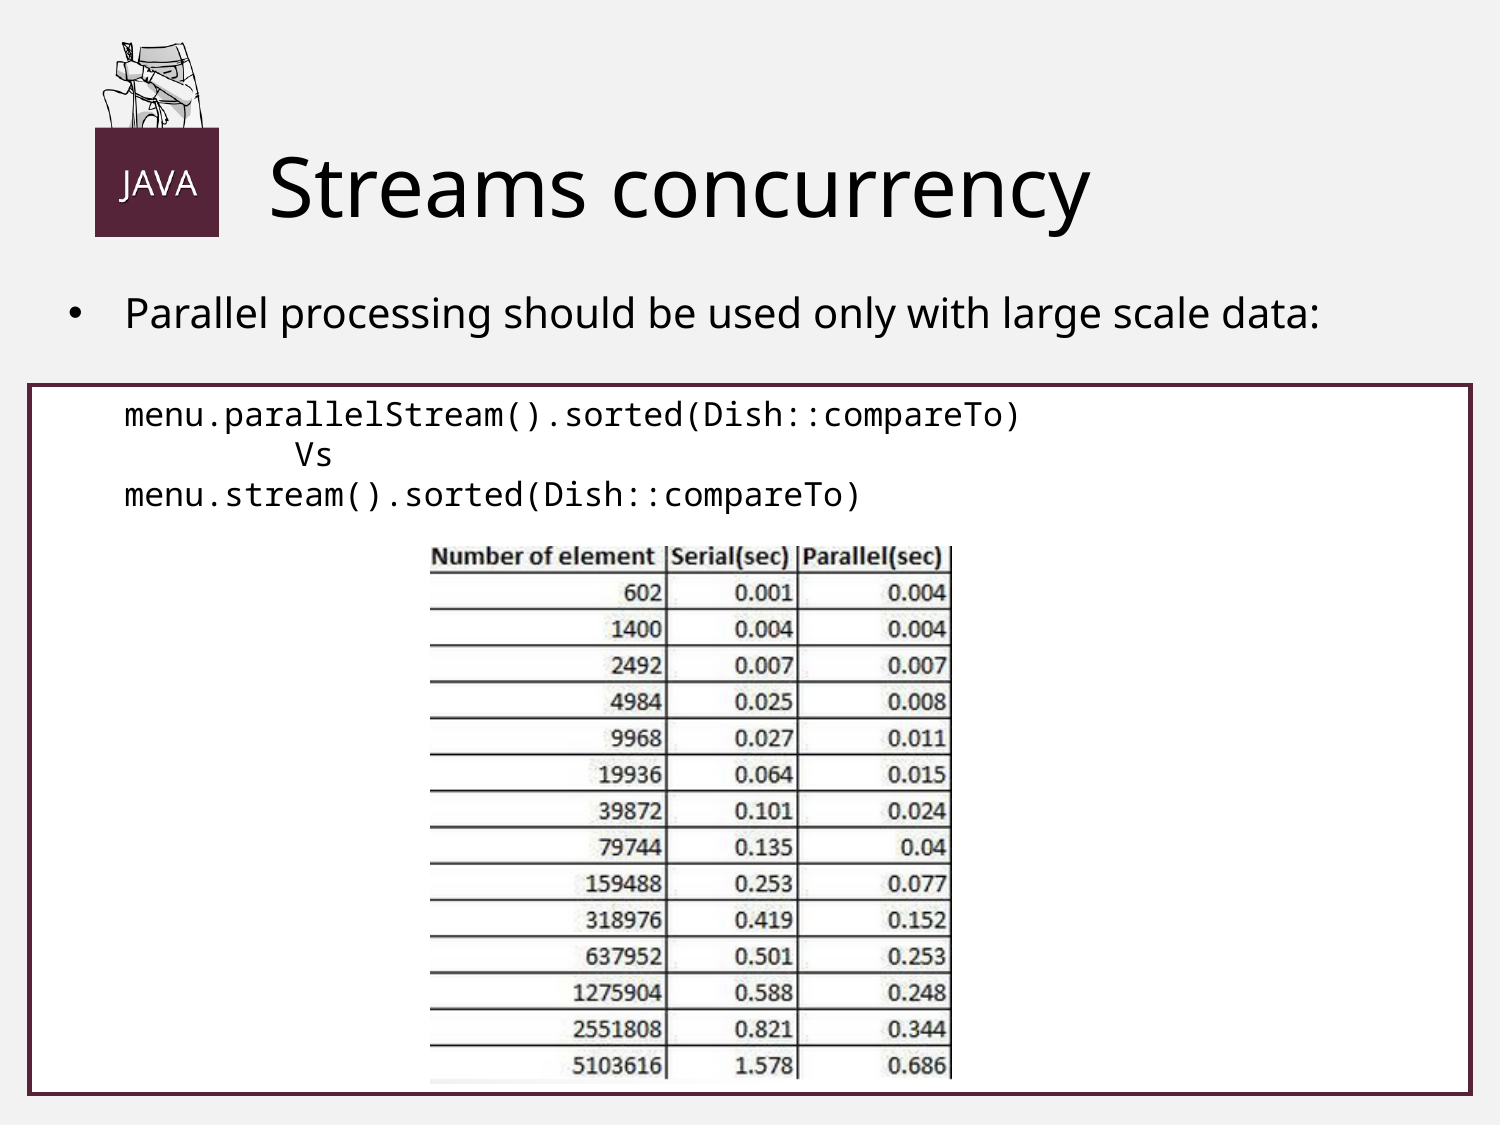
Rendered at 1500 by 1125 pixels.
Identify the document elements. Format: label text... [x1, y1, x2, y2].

picture [430, 546, 952, 1085]
picture [95, 42, 219, 238]
text_box [29, 385, 1471, 1094]
title Streams concurrency [253, 90, 1500, 279]
text_box Parallel processing should be used only with large scale data: menu.parallelStream().sorted(Dish::compareTo) Vs menu.stream().sorted(Dish::compareTo) [53, 279, 1447, 705]
